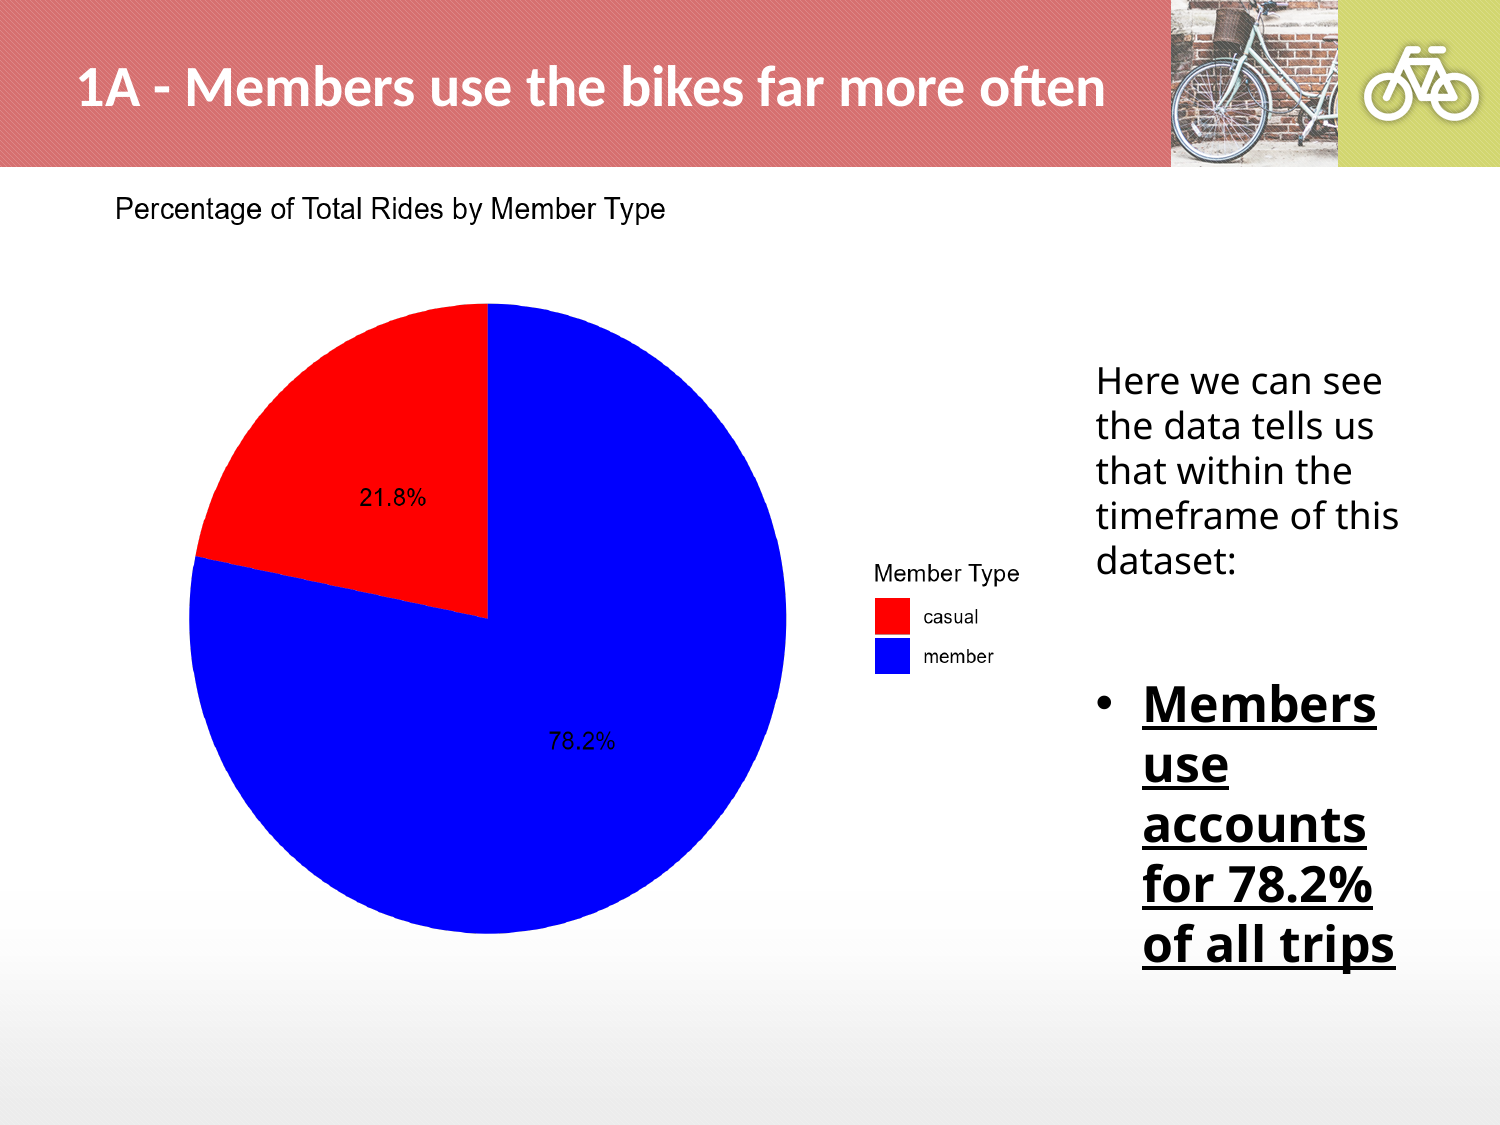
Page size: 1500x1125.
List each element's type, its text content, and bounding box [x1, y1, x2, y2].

text_box Here we can see the data tells us that within the timeframe of this dataset: Members use accounts for 78.2% of all trips [1122, 349, 1447, 980]
title 1A - Members use the bikes far more often [19, 17, 1164, 149]
picture [0, 0, 1500, 1125]
